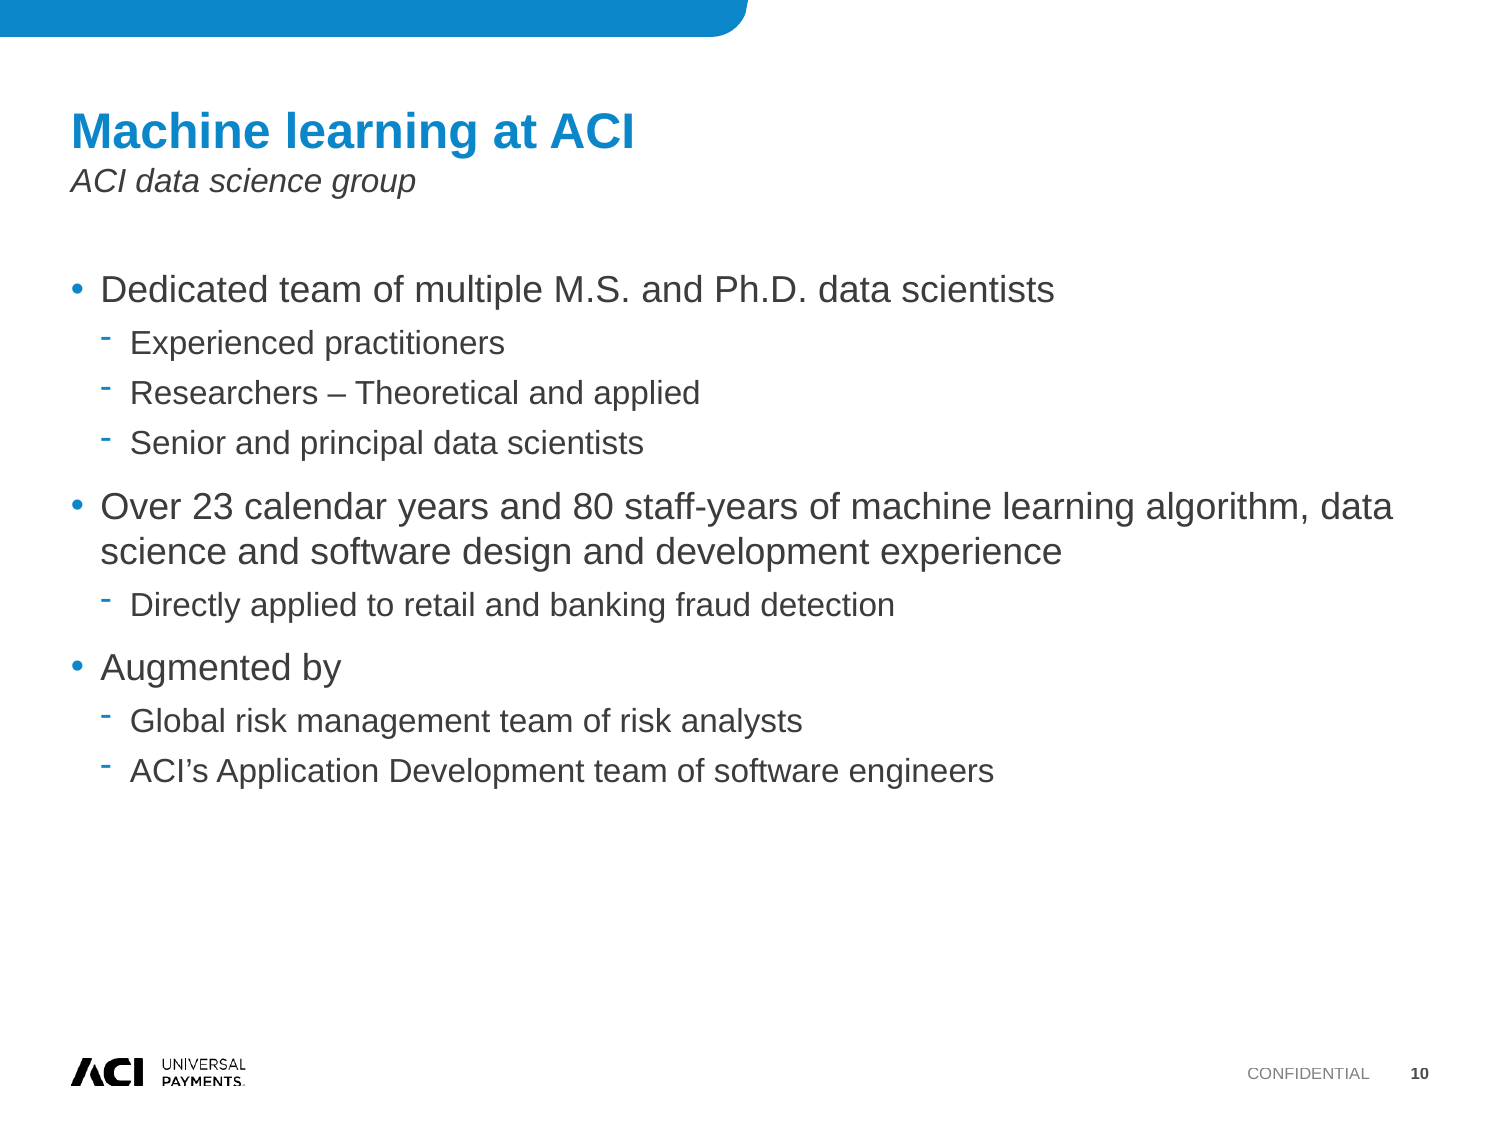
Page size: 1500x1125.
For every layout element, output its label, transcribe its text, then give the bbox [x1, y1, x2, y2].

slide_number 10 [1371, 1058, 1430, 1088]
title Machine learning at ACI [70, 88, 1430, 160]
footer Confidential [283, 1058, 1371, 1088]
list Dedicated team of multiple M.S. and Ph.D. data scientists Experienced practitioners Researchers – Theoretical and applied Senior and principal data scientists Over 23 calendar years and 80 staff-years of machine learning algorithm, data science and software design and development experience Directly applied to retail and banking fraud detection Augmented by Global risk management team of risk analysts ACI’s Application Development team of software engineers [70, 265, 1430, 956]
list ACI data science group [70, 160, 1430, 219]
